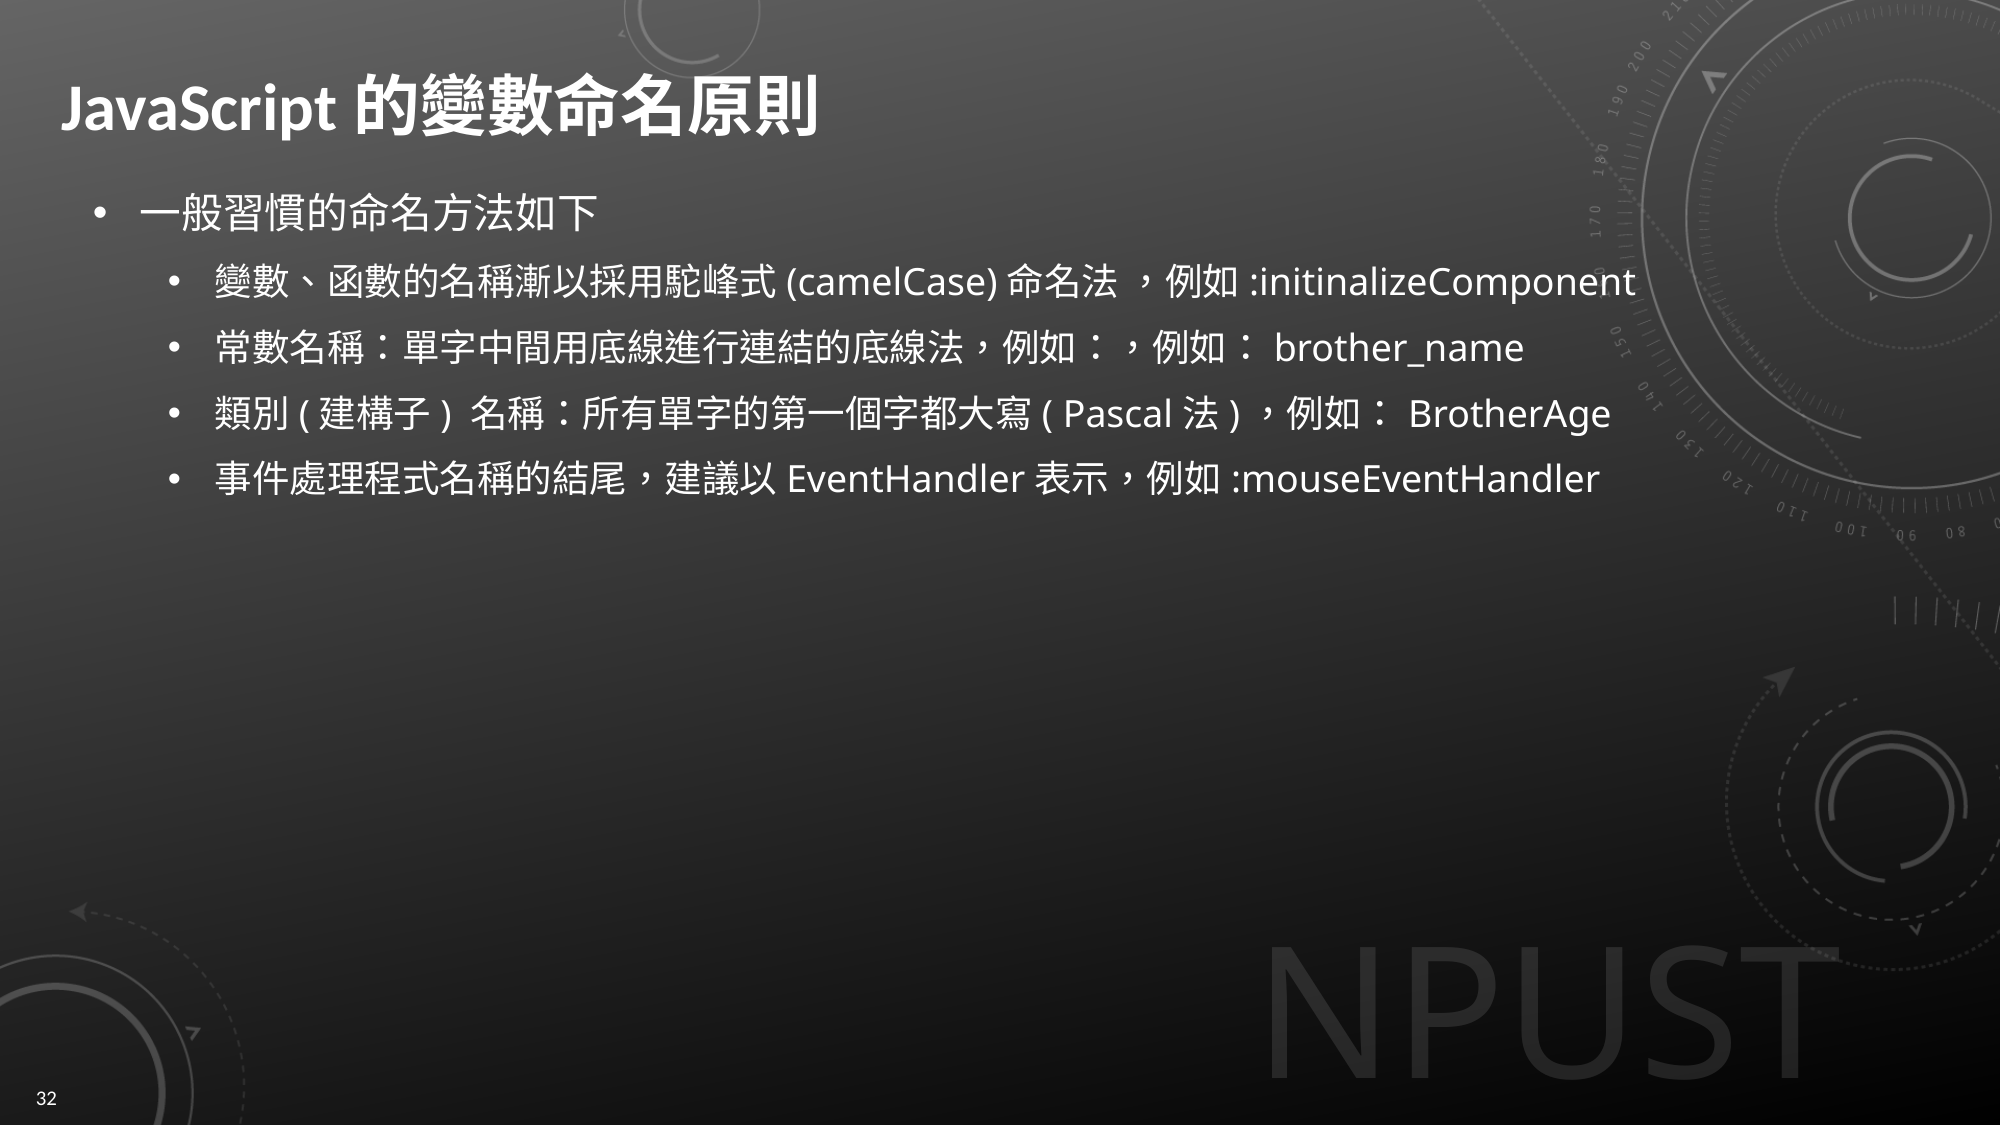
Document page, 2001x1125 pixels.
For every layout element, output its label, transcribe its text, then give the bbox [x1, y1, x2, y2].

title JavaScript的變數命名原則 [46, 37, 1937, 171]
picture [0, 0, 2000, 1125]
list 一般習慣的命名方法如下 變數、函數的名稱漸以採用駝峰式(camelCase)命名法 ，例如:initinalizeComponent 常數名稱：單字中間用底線進行連結的底線法，例如：，例如：brother_name 類別(建構子) 名稱：所有單字的第一個字都大寫( Pascal法)，例如：BrotherAge 事件處理程式名稱的結尾，建議以EventHandler表示，例如:mouseEventHandler [77, 179, 1923, 1007]
